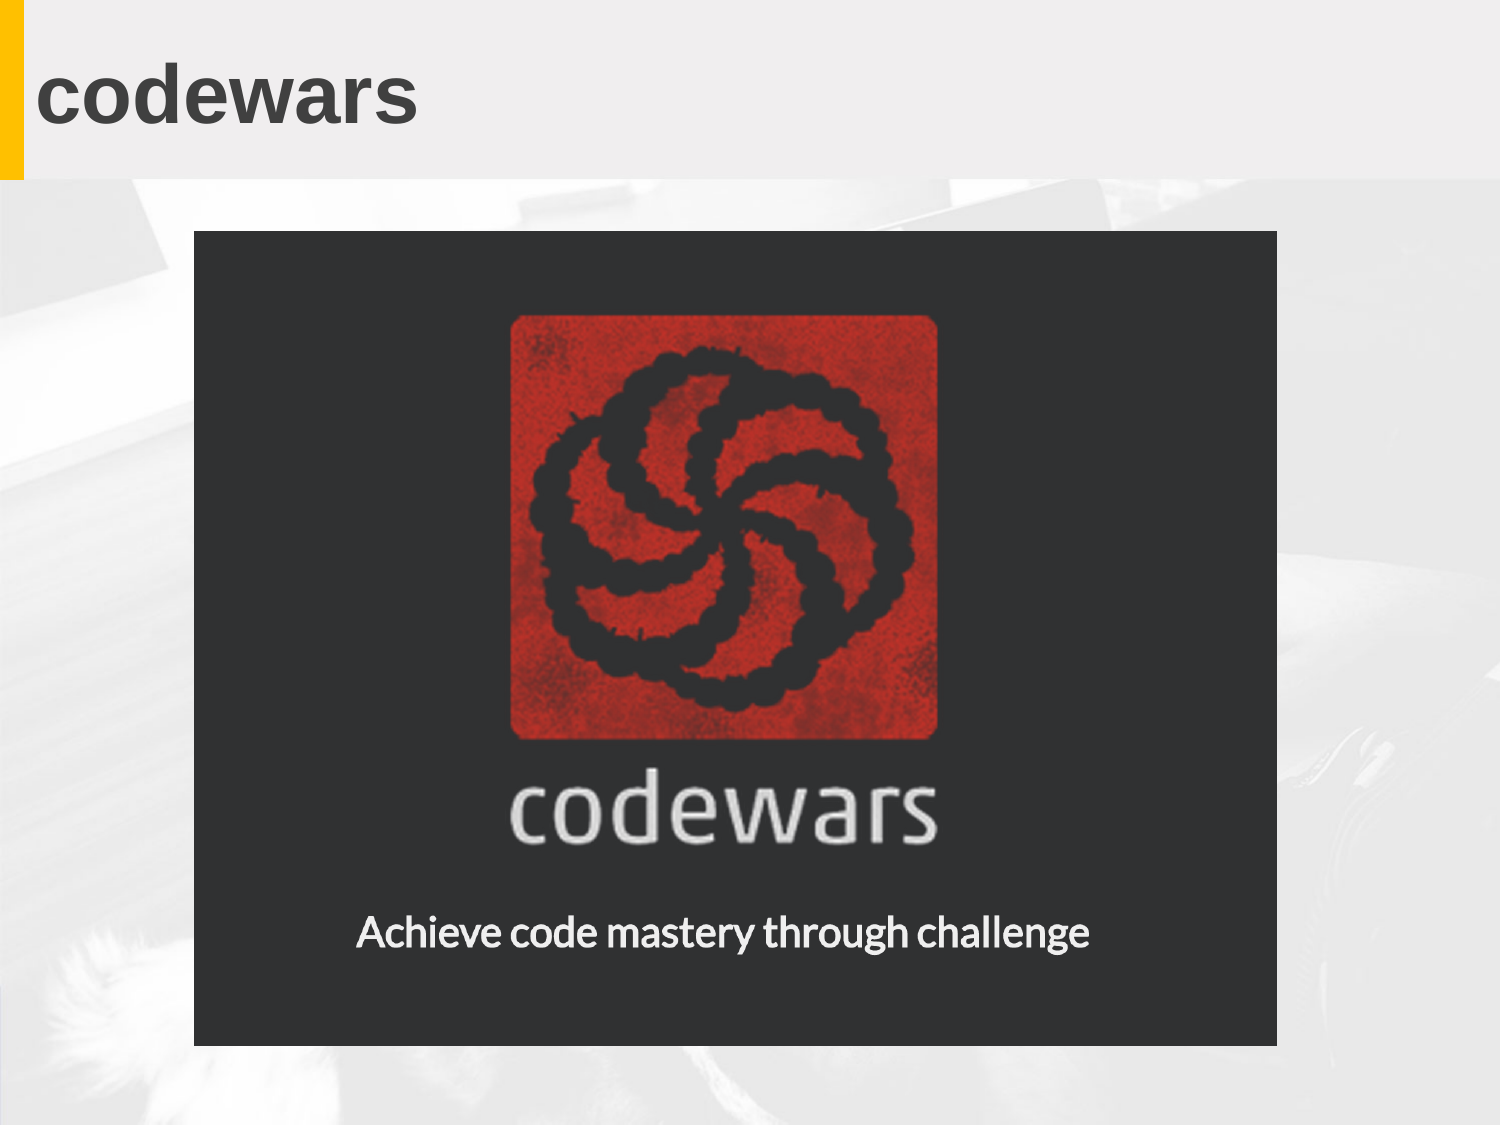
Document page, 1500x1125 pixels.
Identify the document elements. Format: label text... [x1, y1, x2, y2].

picture [0, 179, 1500, 1125]
title codewars [21, 2, 1500, 179]
